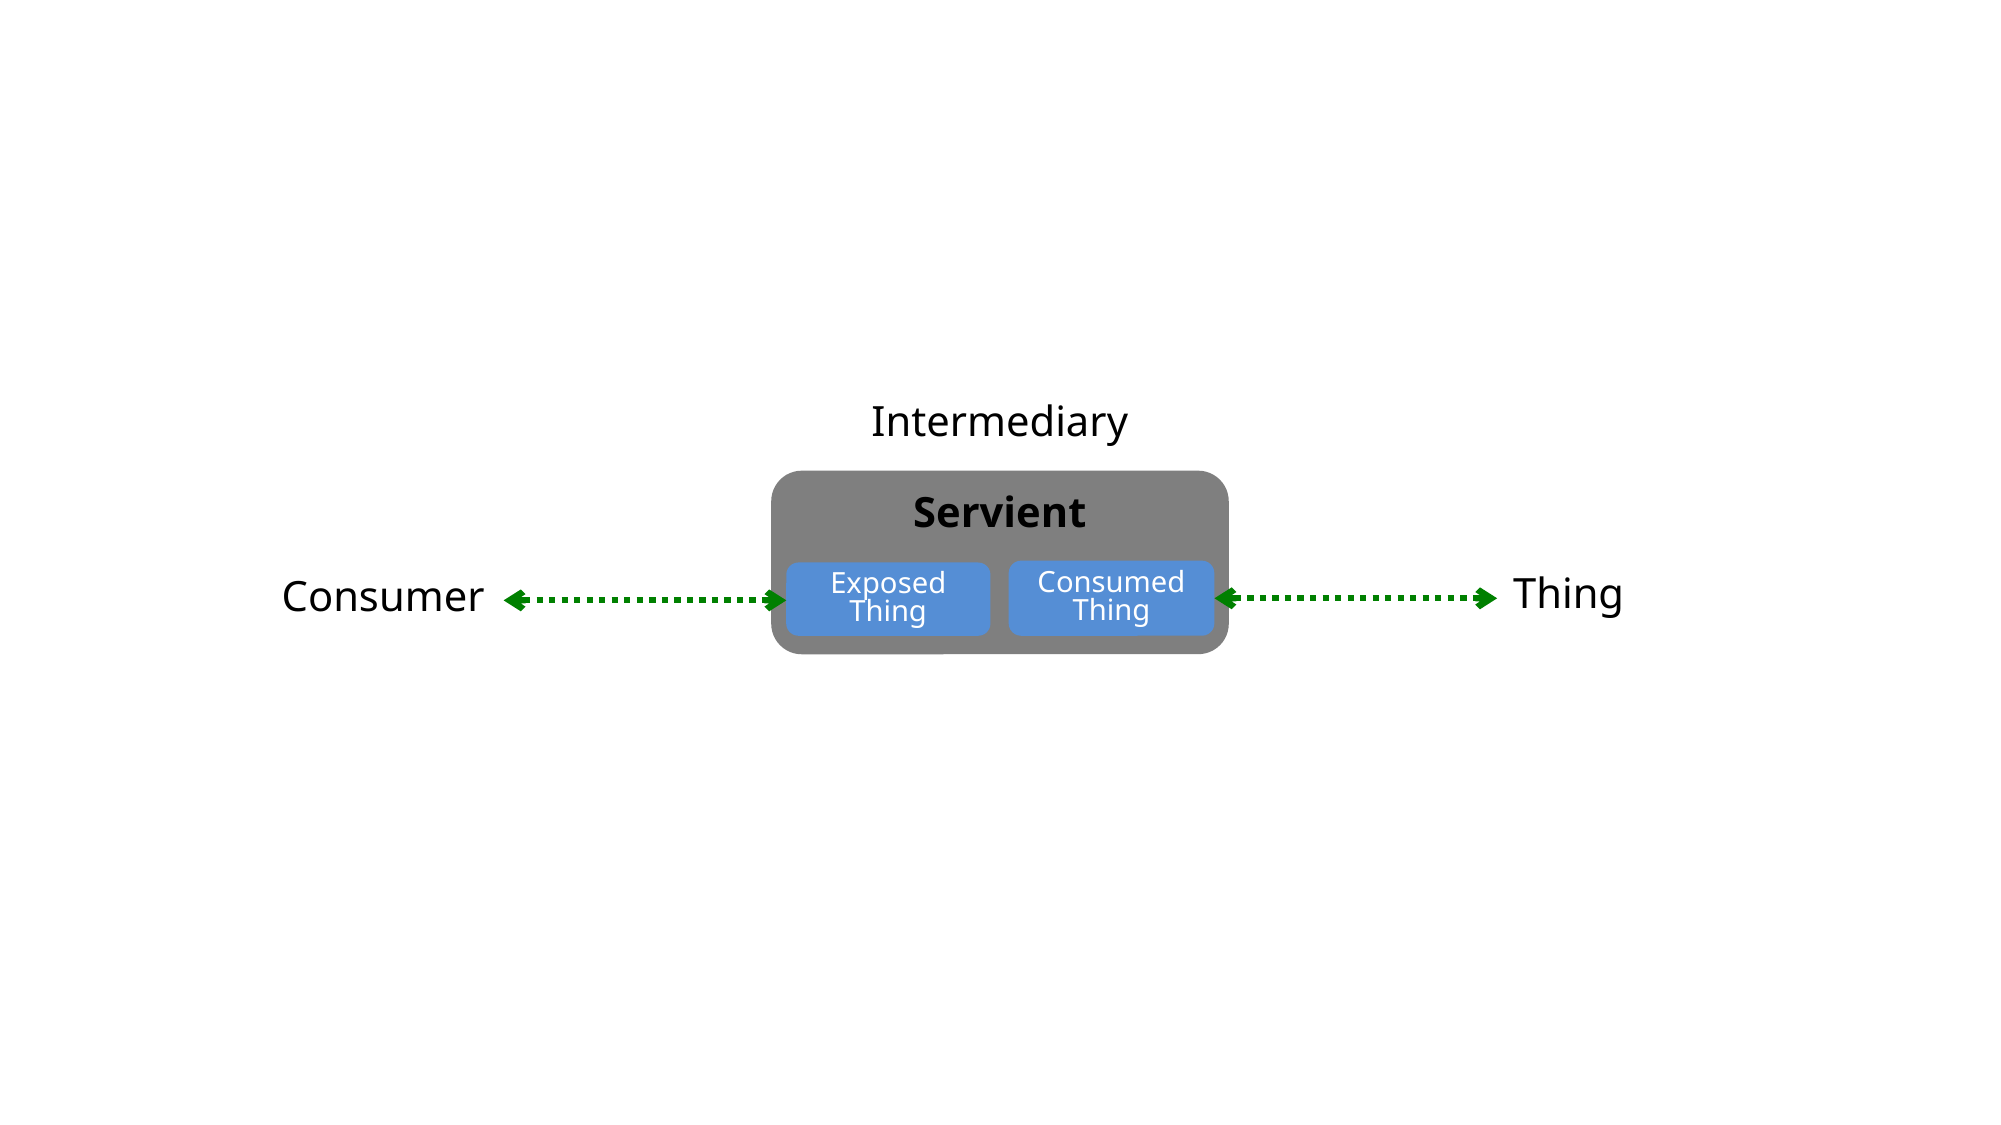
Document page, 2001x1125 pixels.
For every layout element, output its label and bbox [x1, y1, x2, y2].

text_box [0, 362, 2000, 699]
text_box [265, 387, 1640, 655]
